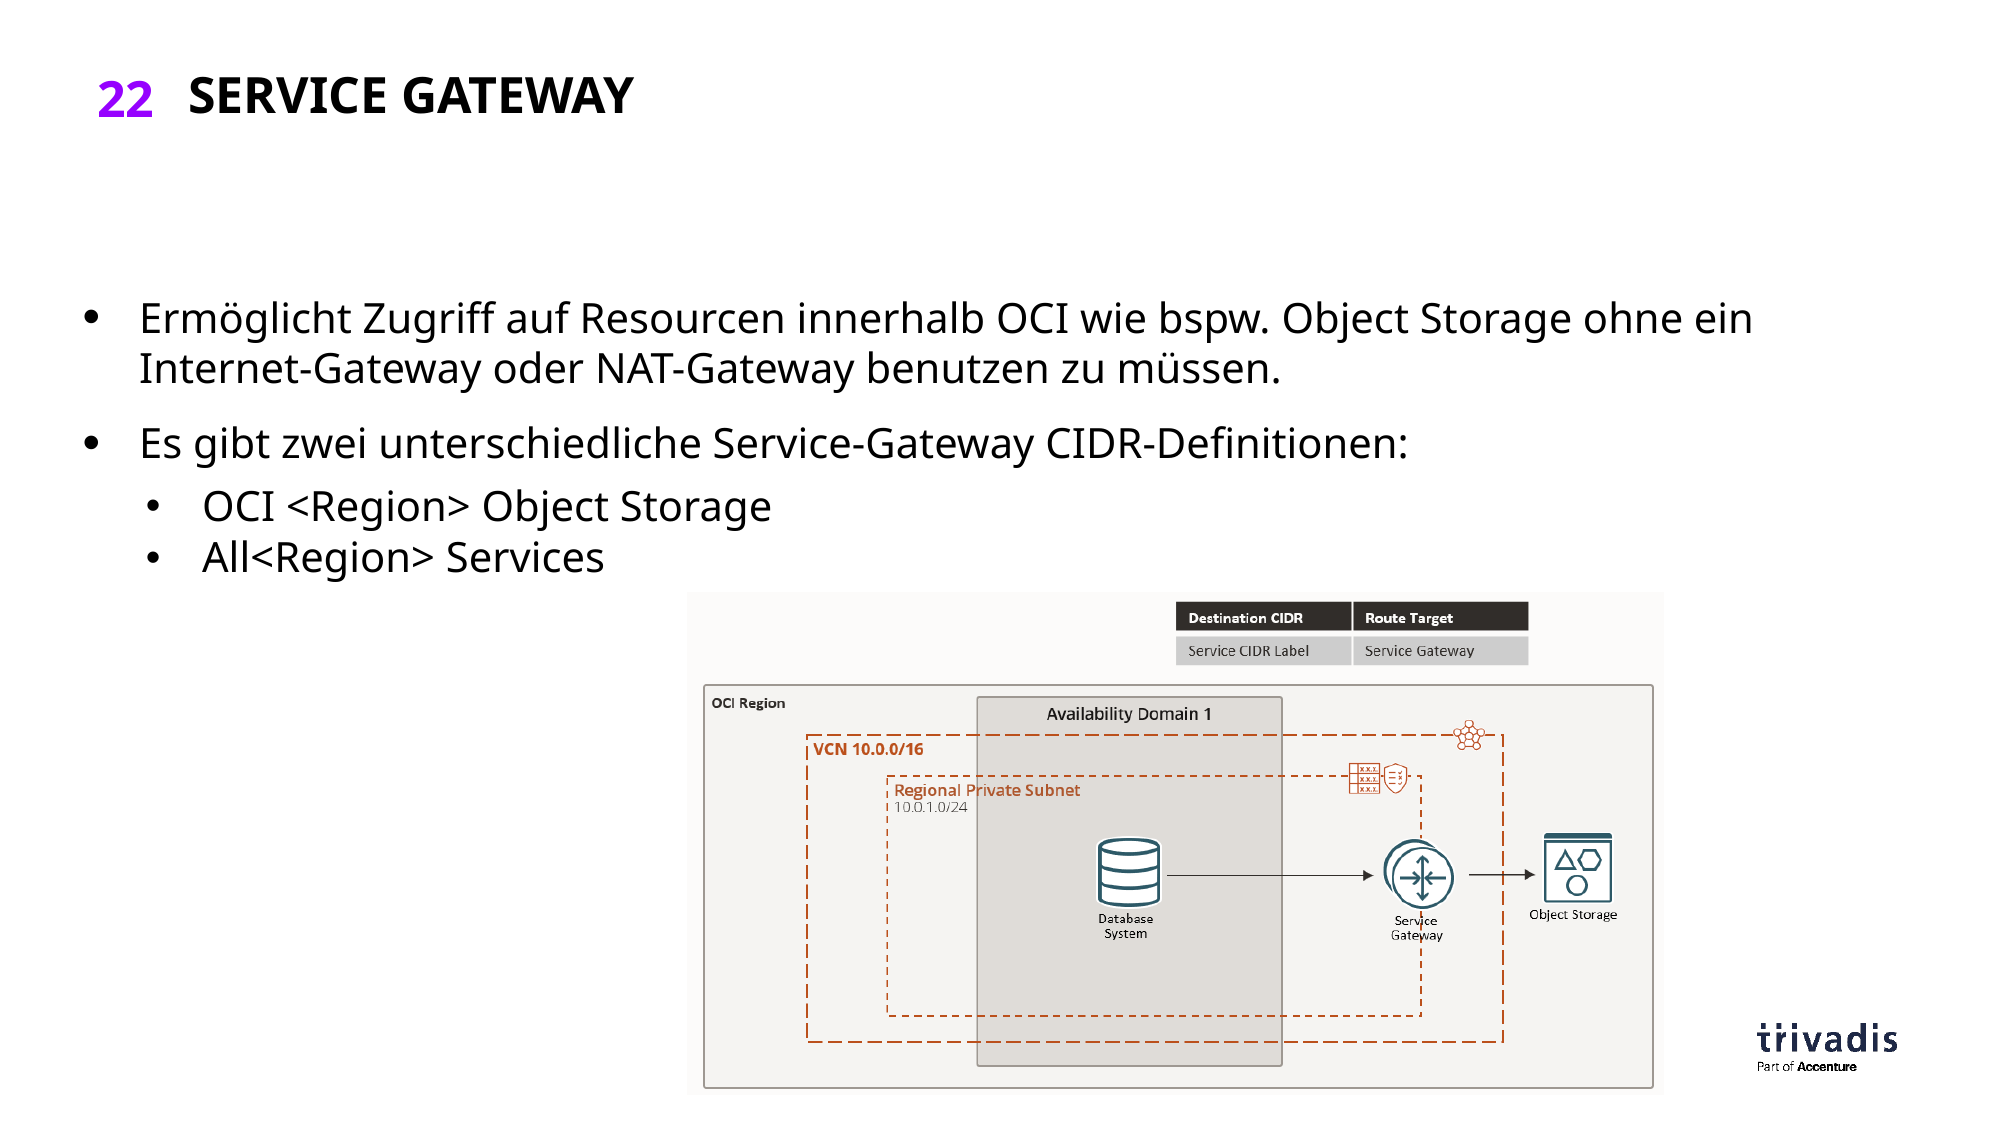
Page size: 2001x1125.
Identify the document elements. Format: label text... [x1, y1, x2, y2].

title Service gateway [170, 63, 1933, 136]
picture [1757, 1062, 1897, 1071]
list Ermöglicht Zugriff auf Resourcen innerhalb OCI wie bspw. Object Storage ohne ein Internet-Gateway oder NAT-Gateway benutzen zu müssen. Es gibt zwei unterschiedliche Service-Gateway CIDR-Definitionen: OCI <Region> Object Storage All<Region> Services [65, 284, 1933, 1062]
picture [687, 591, 1664, 1095]
